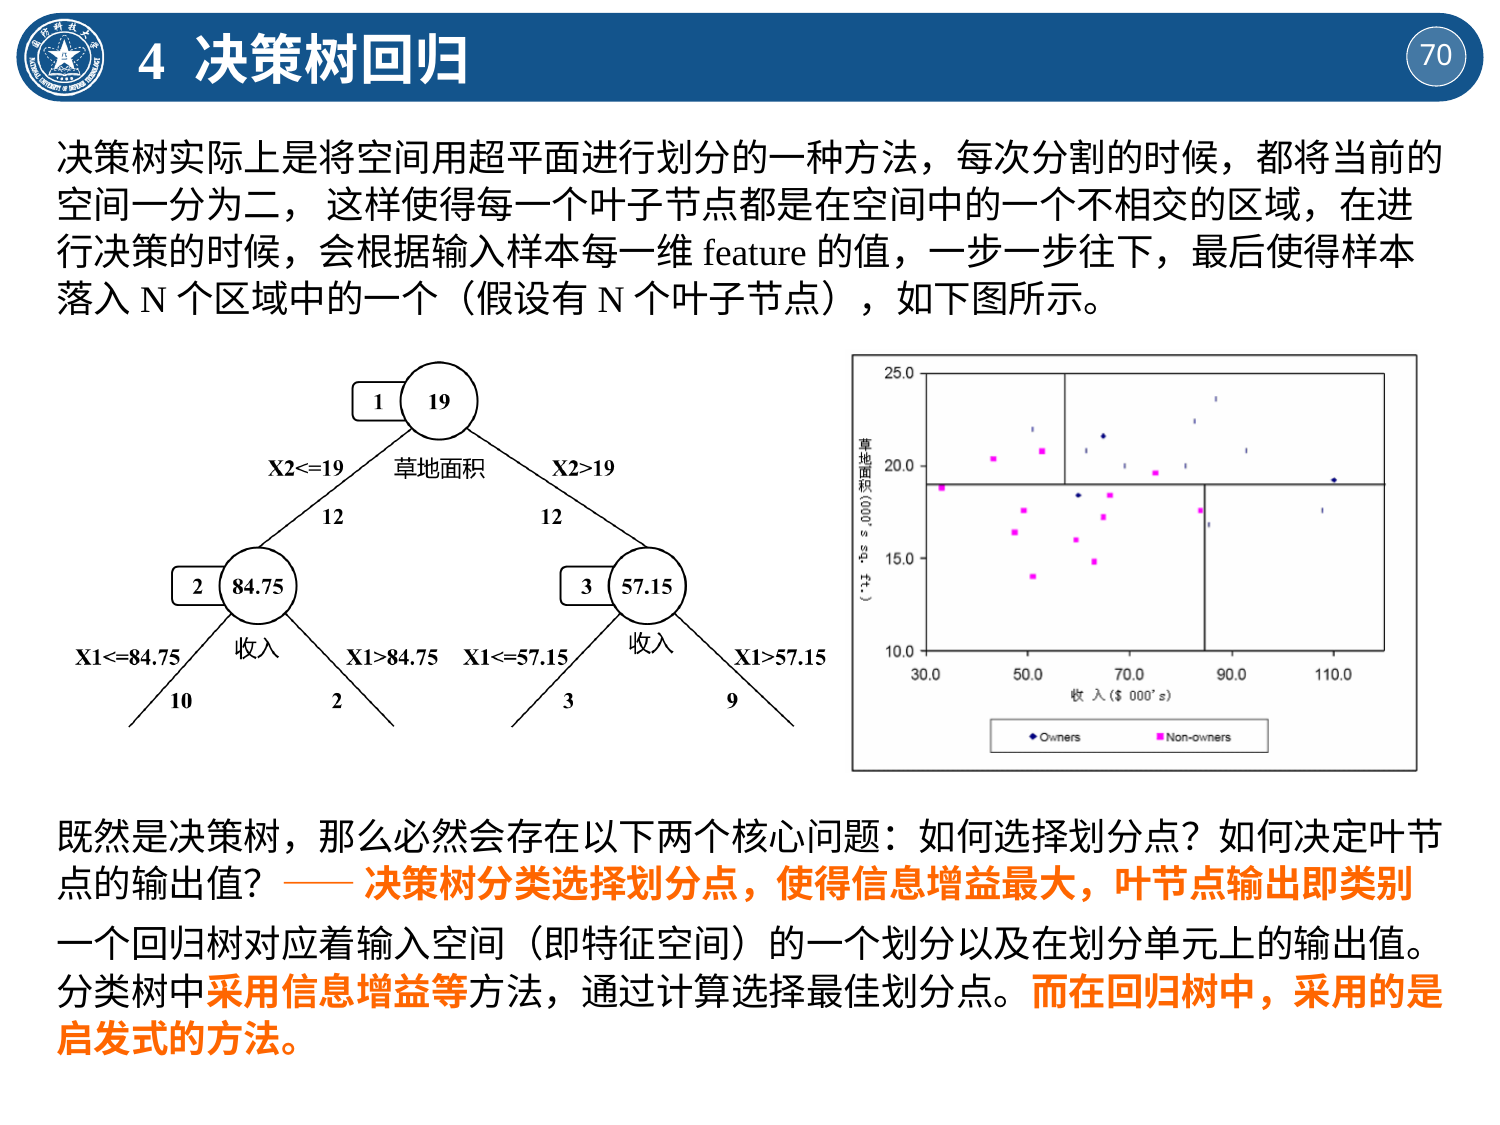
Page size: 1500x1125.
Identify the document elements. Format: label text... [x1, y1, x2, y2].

picture [16, 9, 111, 104]
list 决策树实际上是将空间用超平面进行划分的一种方法，每次分割的时候，都将当前的空间一分为二， 这样使得每一个叶子节点都是在空间中的一个不相交的区域，在进行决策的时候，会根据输入样本每一维feature的值，一步一步往下，最后使得样本落入N个区域中的一个（假设有N个叶子节点），如下图所示。 既然是决策树，那么必然会存在以下两个核心问题：如何选择划分点？如何决定叶节点的输出值？—— 决策树分类选择划分点，使得信息增益最大，叶节点输出即类别 一个回归树对应着输入空间（即特征空间）的一个划分以及在划分单元上的输出值。分类树中采用信息增益等方法，通过计算选择最佳划分点。而在回归树中，采用的是启发式的方法。 [41, 124, 1459, 1068]
picture [61, 349, 1430, 776]
title 4 决策树回归 [124, 17, 1237, 221]
